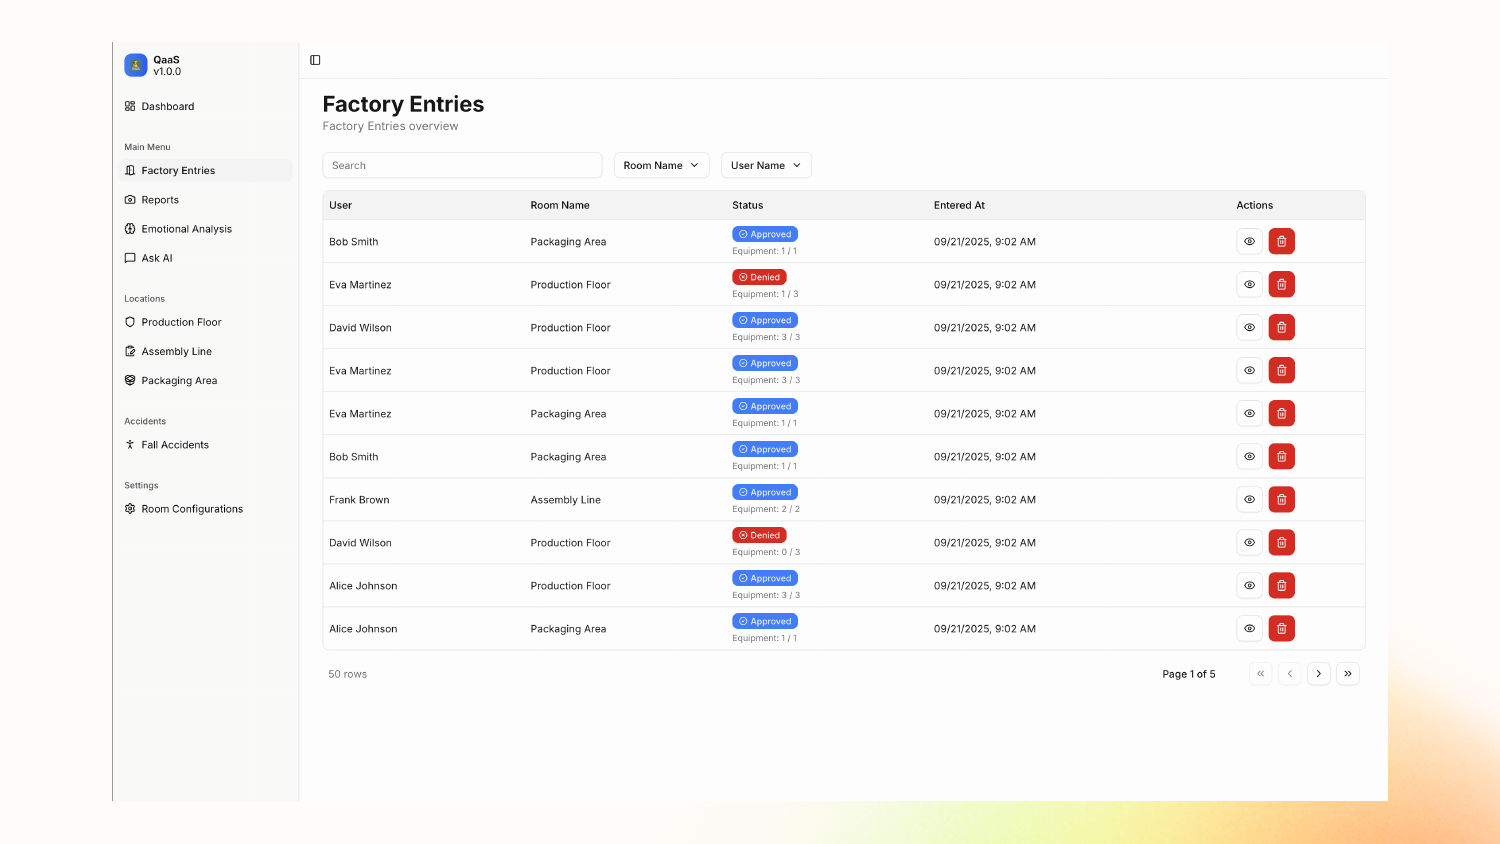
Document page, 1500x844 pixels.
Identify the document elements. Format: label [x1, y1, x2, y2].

picture [112, 42, 1388, 802]
